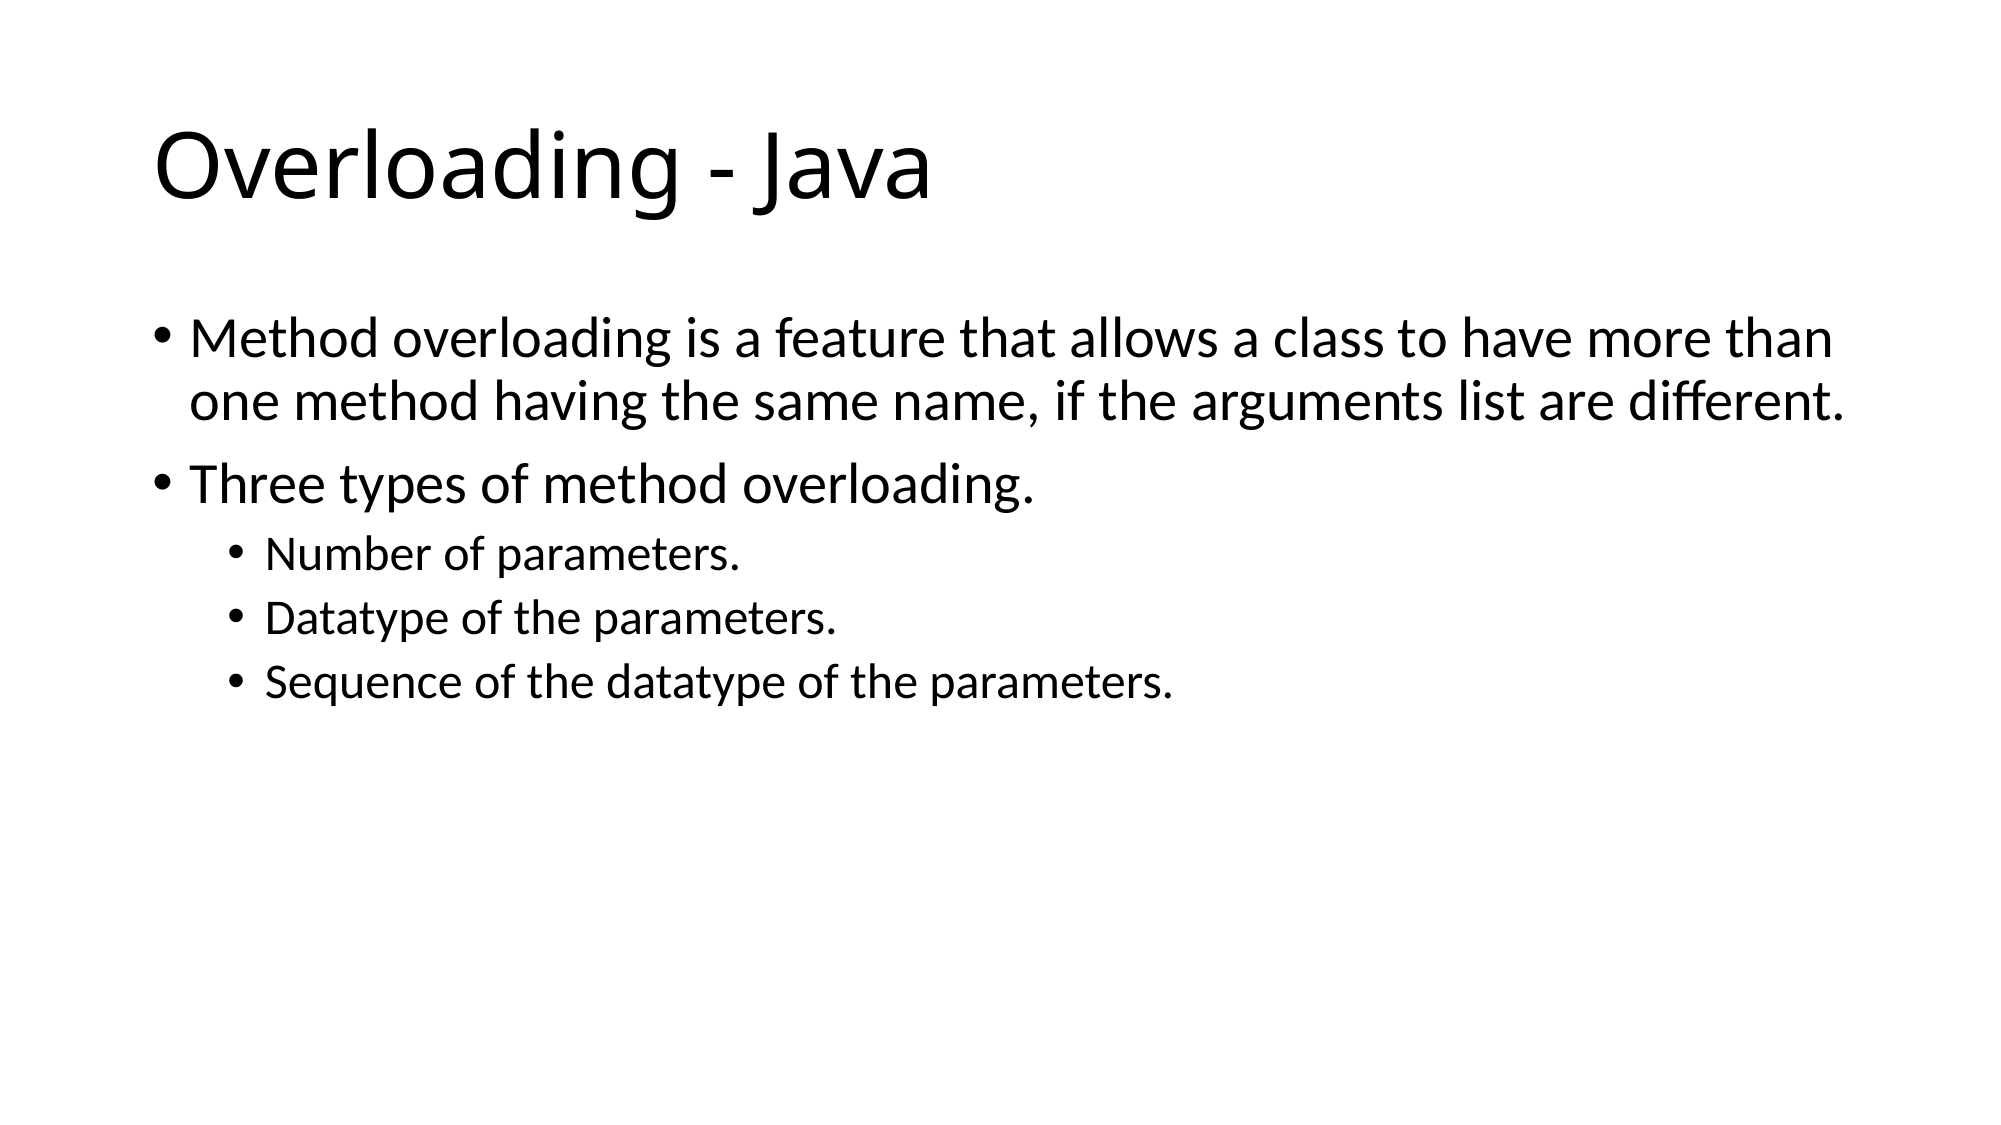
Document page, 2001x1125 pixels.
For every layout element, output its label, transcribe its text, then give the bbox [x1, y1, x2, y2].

list Method overloading is a feature that allows a class to have more than one method having the same name, if the arguments list are different. Three types of method overloading. Number of parameters. Datatype of the parameters. Sequence of the datatype of the parameters. [137, 299, 1863, 1014]
title Overloading - Java [137, 59, 1863, 278]
